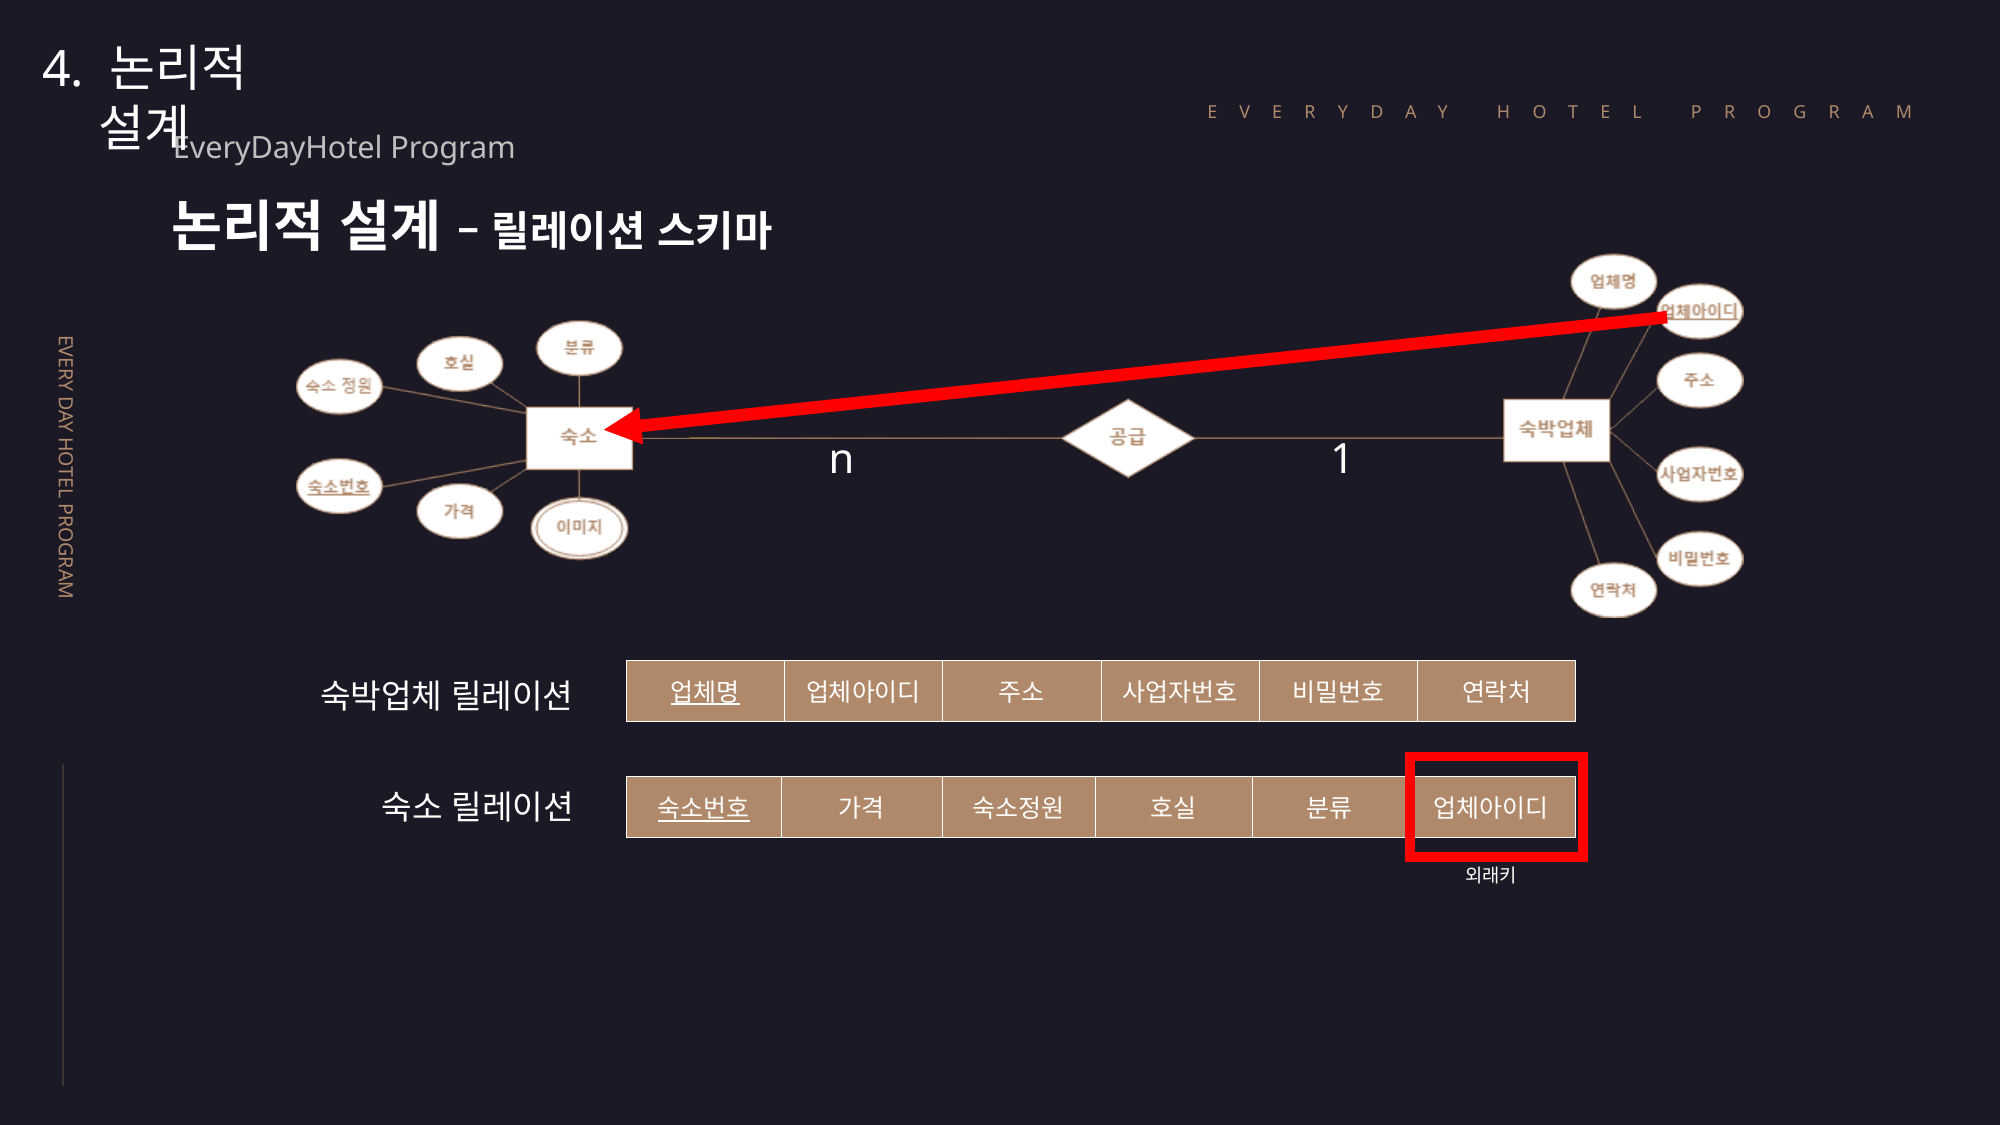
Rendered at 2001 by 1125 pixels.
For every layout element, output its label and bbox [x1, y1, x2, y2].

text_box [603, 317, 1668, 430]
text_box [0, 0, 2000, 1125]
picture [296, 253, 1744, 618]
